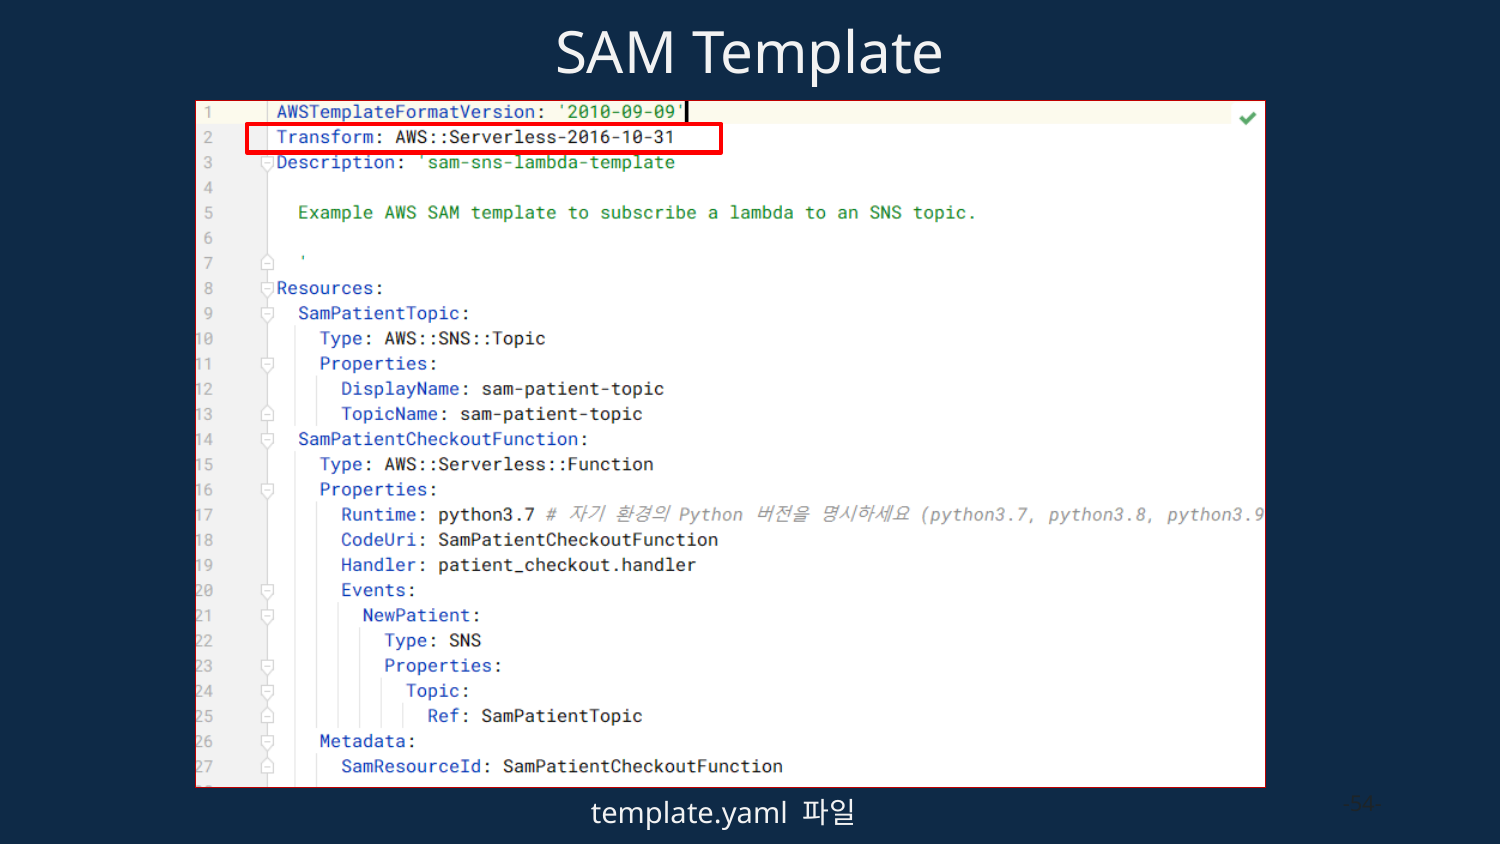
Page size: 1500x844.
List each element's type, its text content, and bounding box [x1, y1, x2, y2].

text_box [195, 100, 1266, 838]
text_box SAM Template [118, 0, 1382, 94]
slide_number -54- [1270, 782, 1397, 828]
